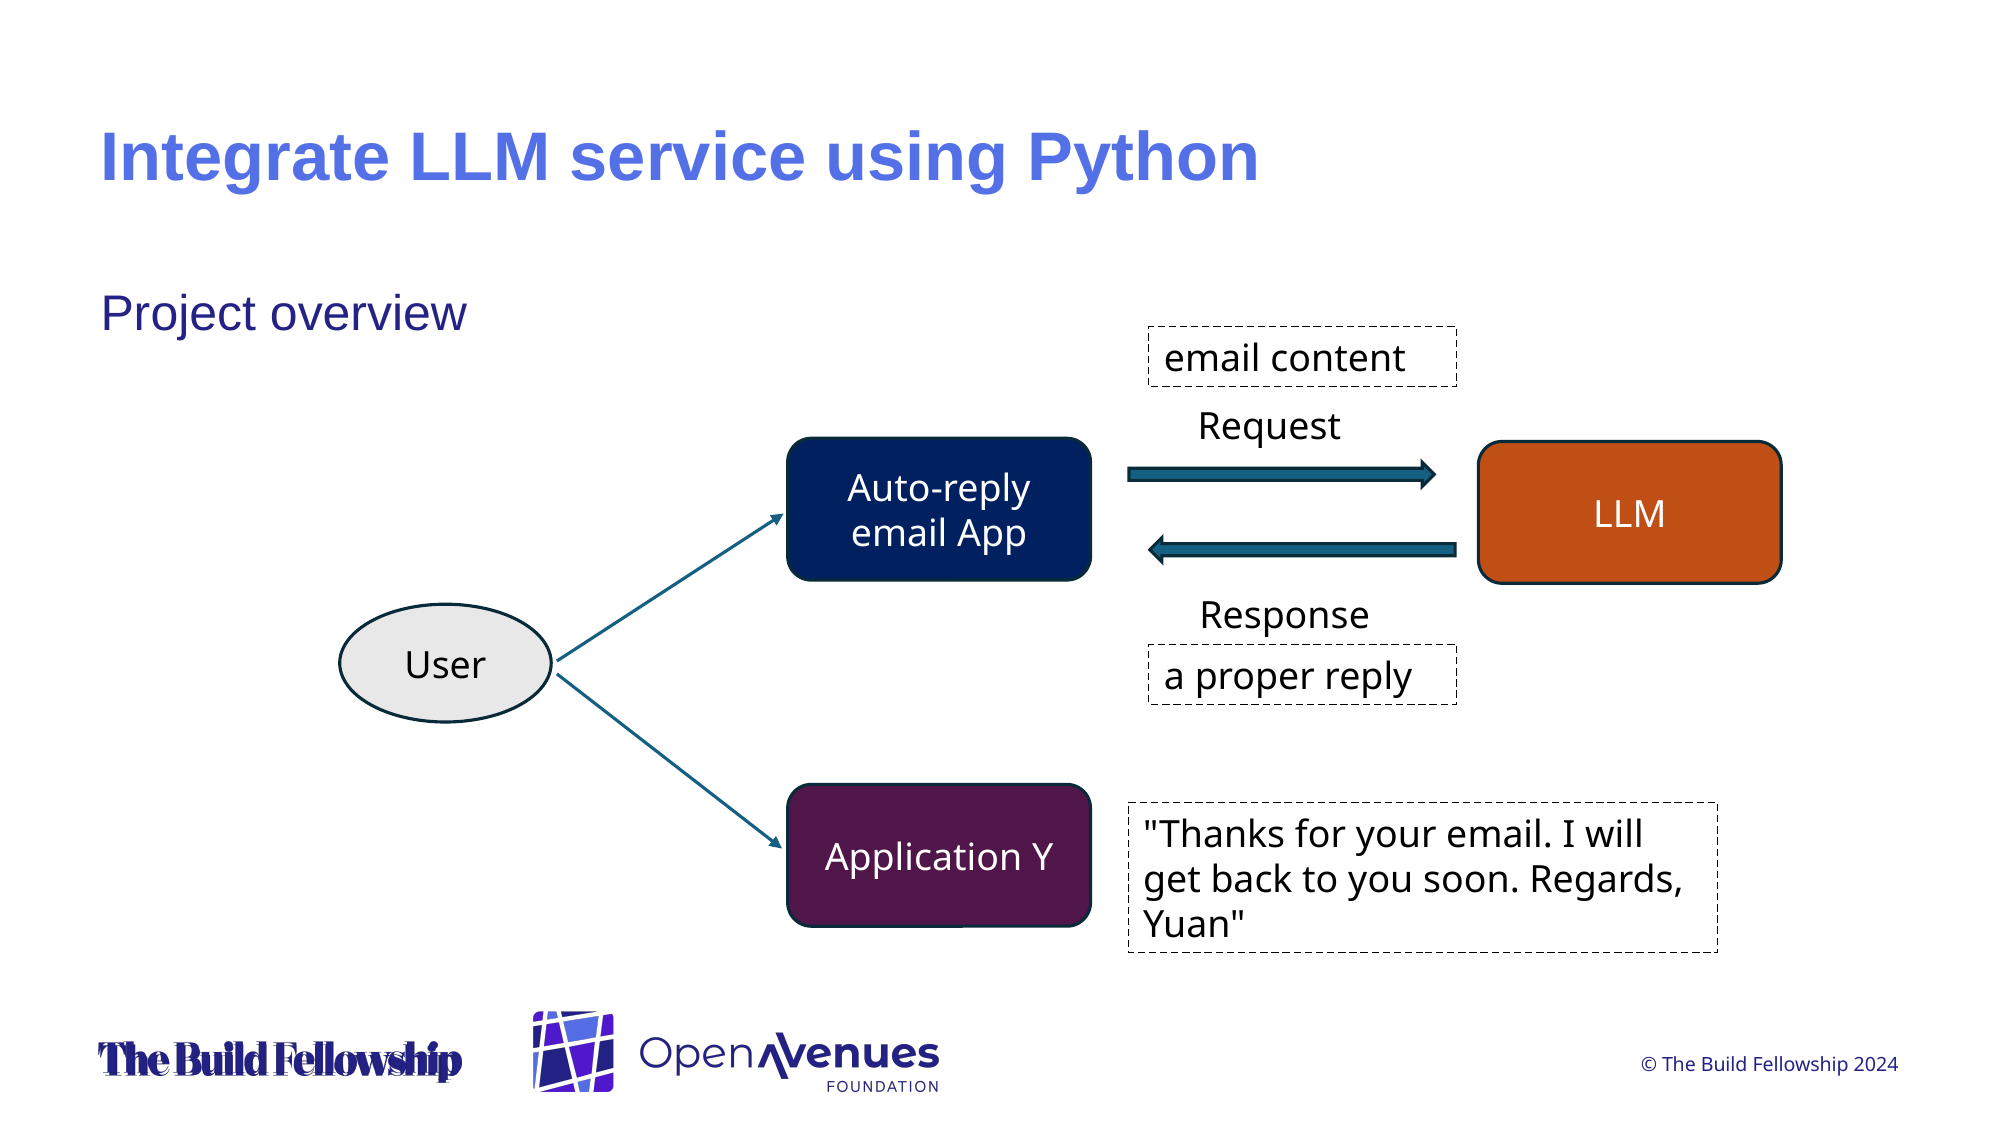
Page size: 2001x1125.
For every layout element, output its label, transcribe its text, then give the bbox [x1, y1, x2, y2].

text_box Application Y [786, 782, 1093, 928]
text_box email content [1148, 326, 1457, 387]
picture [98, 1041, 462, 1083]
text_box Integrate LLM service using Python [100, 70, 1433, 235]
text_box User [338, 602, 553, 724]
text_box Request [1182, 394, 1419, 455]
text_box a proper reply [1148, 644, 1457, 705]
text_box Project overview [100, 280, 1205, 372]
text_box [1147, 533, 1457, 566]
text_box Auto-reply email App [786, 436, 1093, 582]
picture [532, 1011, 939, 1093]
text_box "Thanks for your email. I will get back to you soon. Regards, Yuan" [1128, 802, 1718, 953]
text_box Response [1184, 583, 1420, 644]
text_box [556, 513, 785, 662]
text_box [1127, 458, 1437, 491]
text_box LLM [1476, 439, 1783, 585]
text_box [556, 673, 783, 849]
